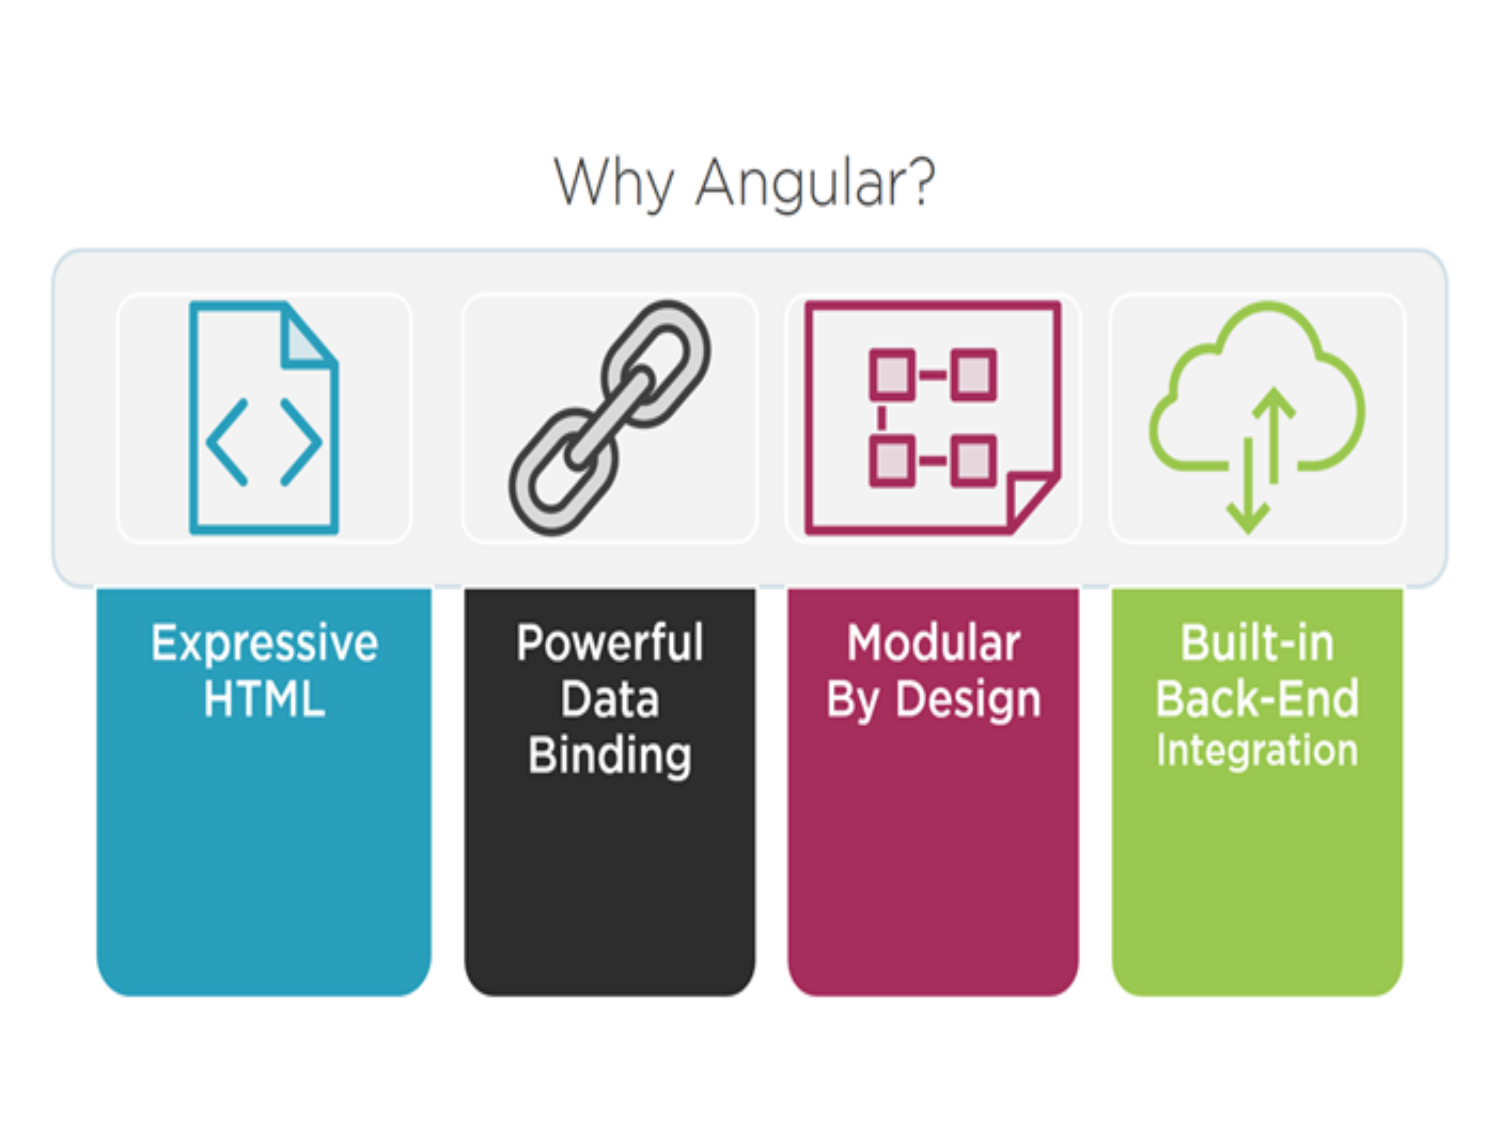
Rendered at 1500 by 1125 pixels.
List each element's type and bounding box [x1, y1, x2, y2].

picture [16, 62, 1484, 1063]
